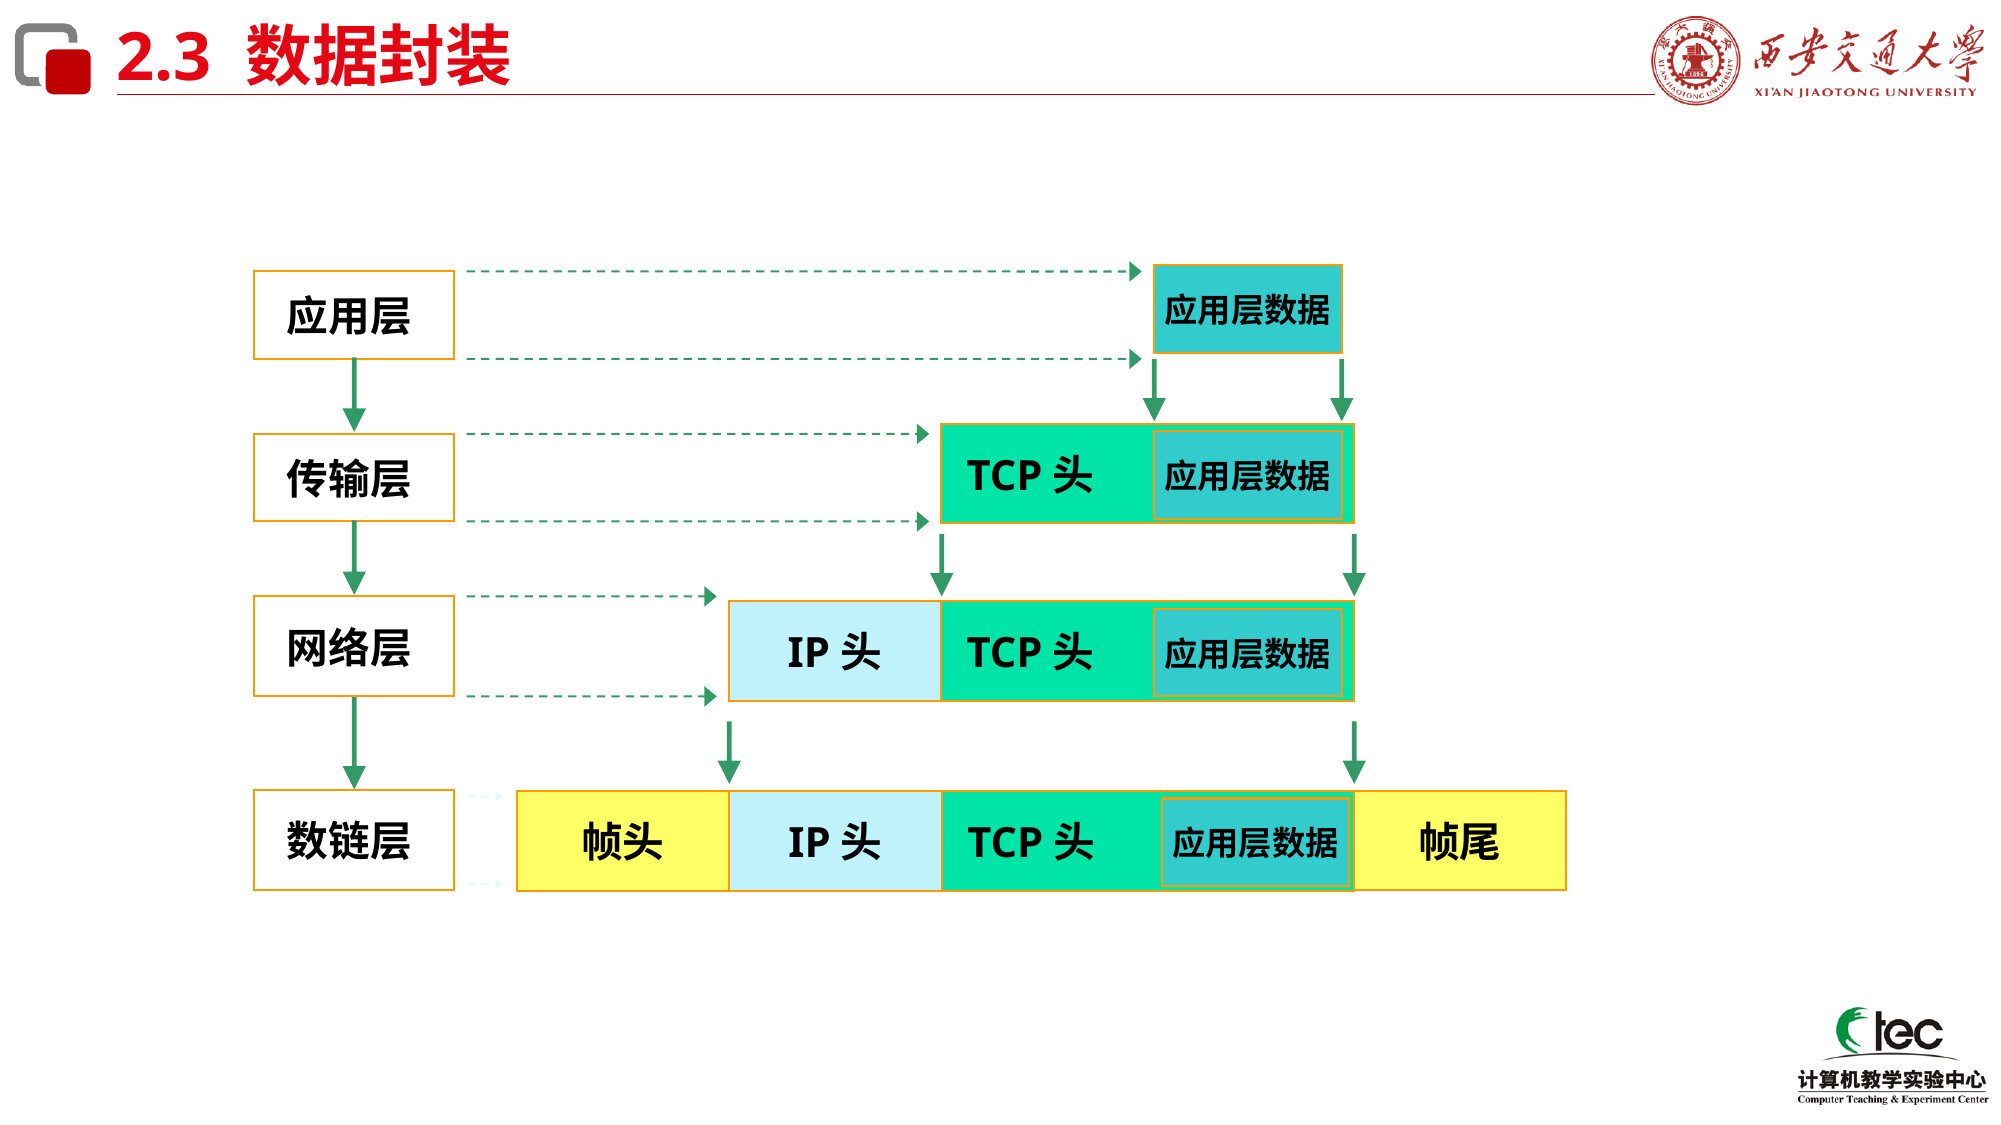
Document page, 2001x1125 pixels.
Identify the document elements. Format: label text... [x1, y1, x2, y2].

text_box 帧尾 [1353, 791, 1567, 891]
text_box [1143, 358, 1165, 422]
text_box 应用层数据 [1161, 798, 1350, 886]
text_box [912, 423, 930, 445]
picture [1647, 12, 1995, 109]
text_box IP头 [728, 601, 942, 702]
text_box [700, 586, 717, 607]
text_box [488, 879, 505, 889]
text_box [1123, 348, 1142, 370]
picture [1788, 993, 2000, 1125]
text_box [343, 357, 365, 432]
text_box TCP头 [942, 790, 1354, 891]
text_box [718, 721, 740, 784]
text_box [1123, 261, 1142, 282]
text_box 帧头 [516, 790, 729, 891]
text_box [343, 697, 365, 790]
text_box IP头 [729, 790, 942, 891]
text_box [1343, 533, 1365, 597]
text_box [19, 27, 91, 95]
text_box 网络层 [254, 596, 455, 697]
text_box TCP头 [941, 423, 1354, 524]
text_box [1331, 358, 1353, 422]
text_box [912, 511, 930, 532]
text_box [931, 533, 953, 597]
text_box TCP头 [942, 601, 1354, 702]
text_box 应用层数据 [1154, 608, 1342, 697]
text_box [1343, 721, 1365, 784]
text_box [700, 686, 717, 707]
text_box 应用层数据 [1154, 265, 1342, 353]
text_box 应用层数据 [1154, 431, 1342, 519]
text_box [488, 792, 505, 801]
text_box [343, 520, 365, 595]
text_box 应用层 [254, 271, 455, 359]
text_box 数链层 [254, 790, 455, 891]
text_box 传输层 [254, 433, 455, 522]
text_box 2.3 数据封装 [101, 6, 528, 102]
